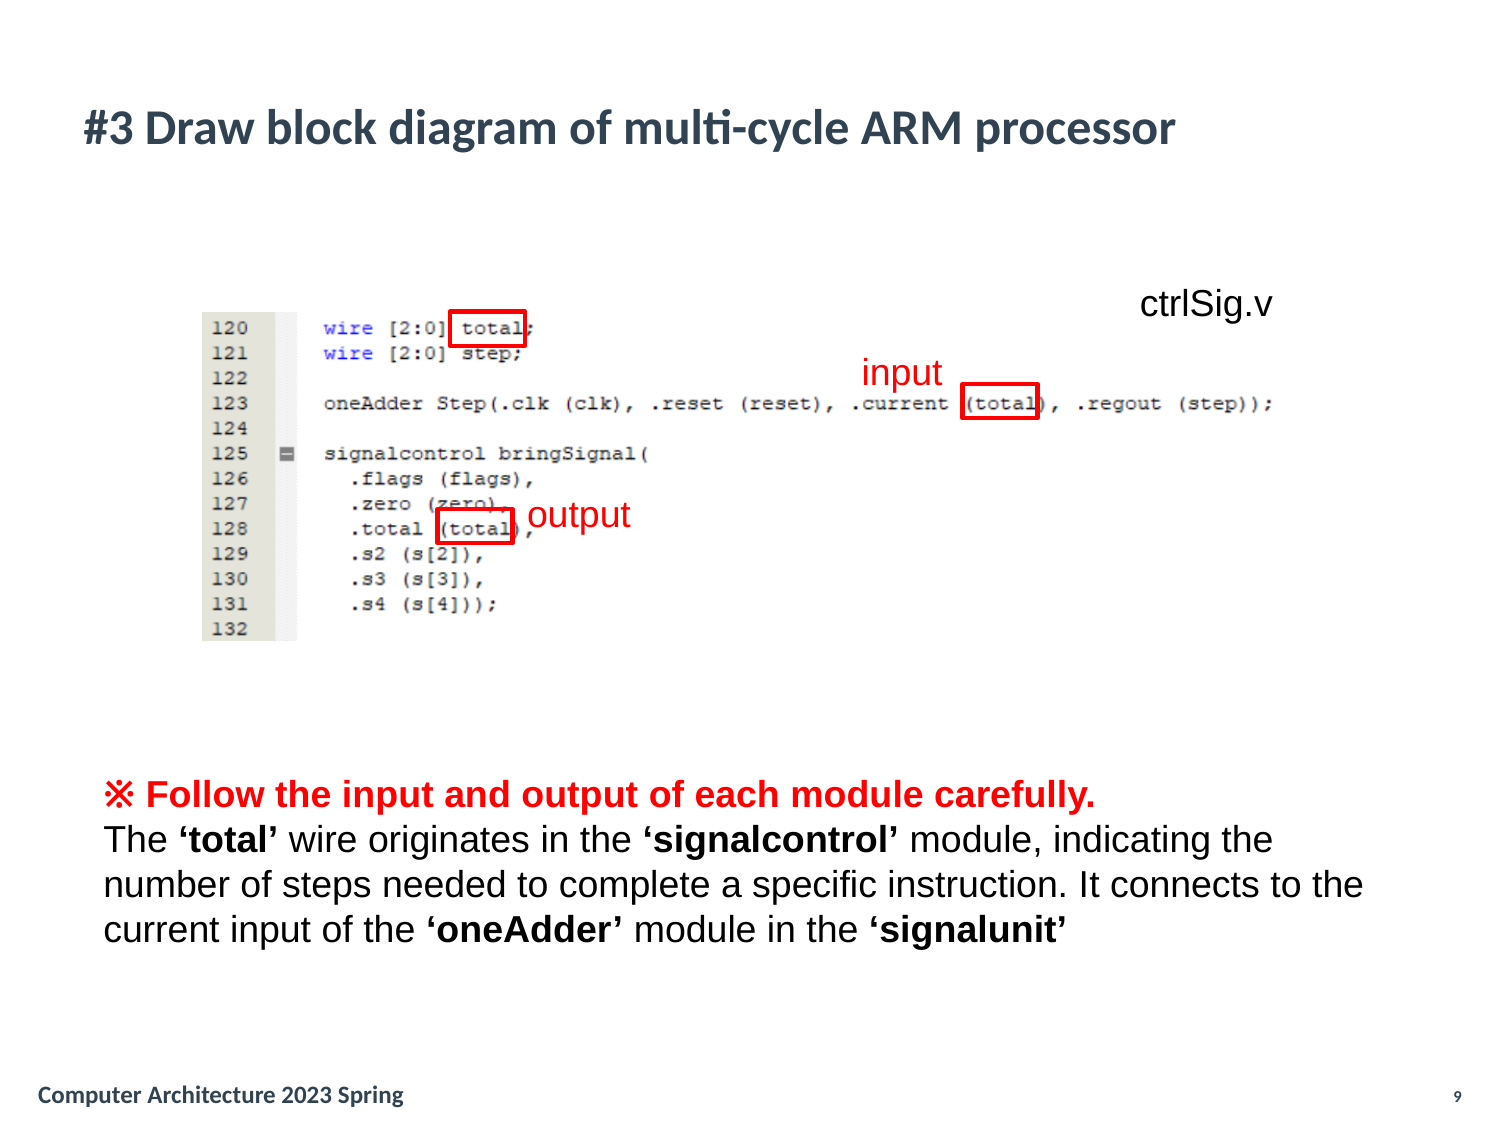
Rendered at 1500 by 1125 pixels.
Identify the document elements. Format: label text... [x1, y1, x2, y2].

picture [202, 312, 1298, 641]
title #3 Draw block diagram of multi-cycle ARM processor [68, 87, 1438, 163]
text_box ctrlSig.v [1125, 271, 1375, 332]
text_box ※ Follow the input and output of each module carefully. The ‘total’ wire originates in the ‘signalcontrol’ module, indicating the number of steps needed to complete a specific instruction. It connects to the current input of the ‘oneAdder’ module in the ‘signalunit’ [88, 762, 1424, 958]
